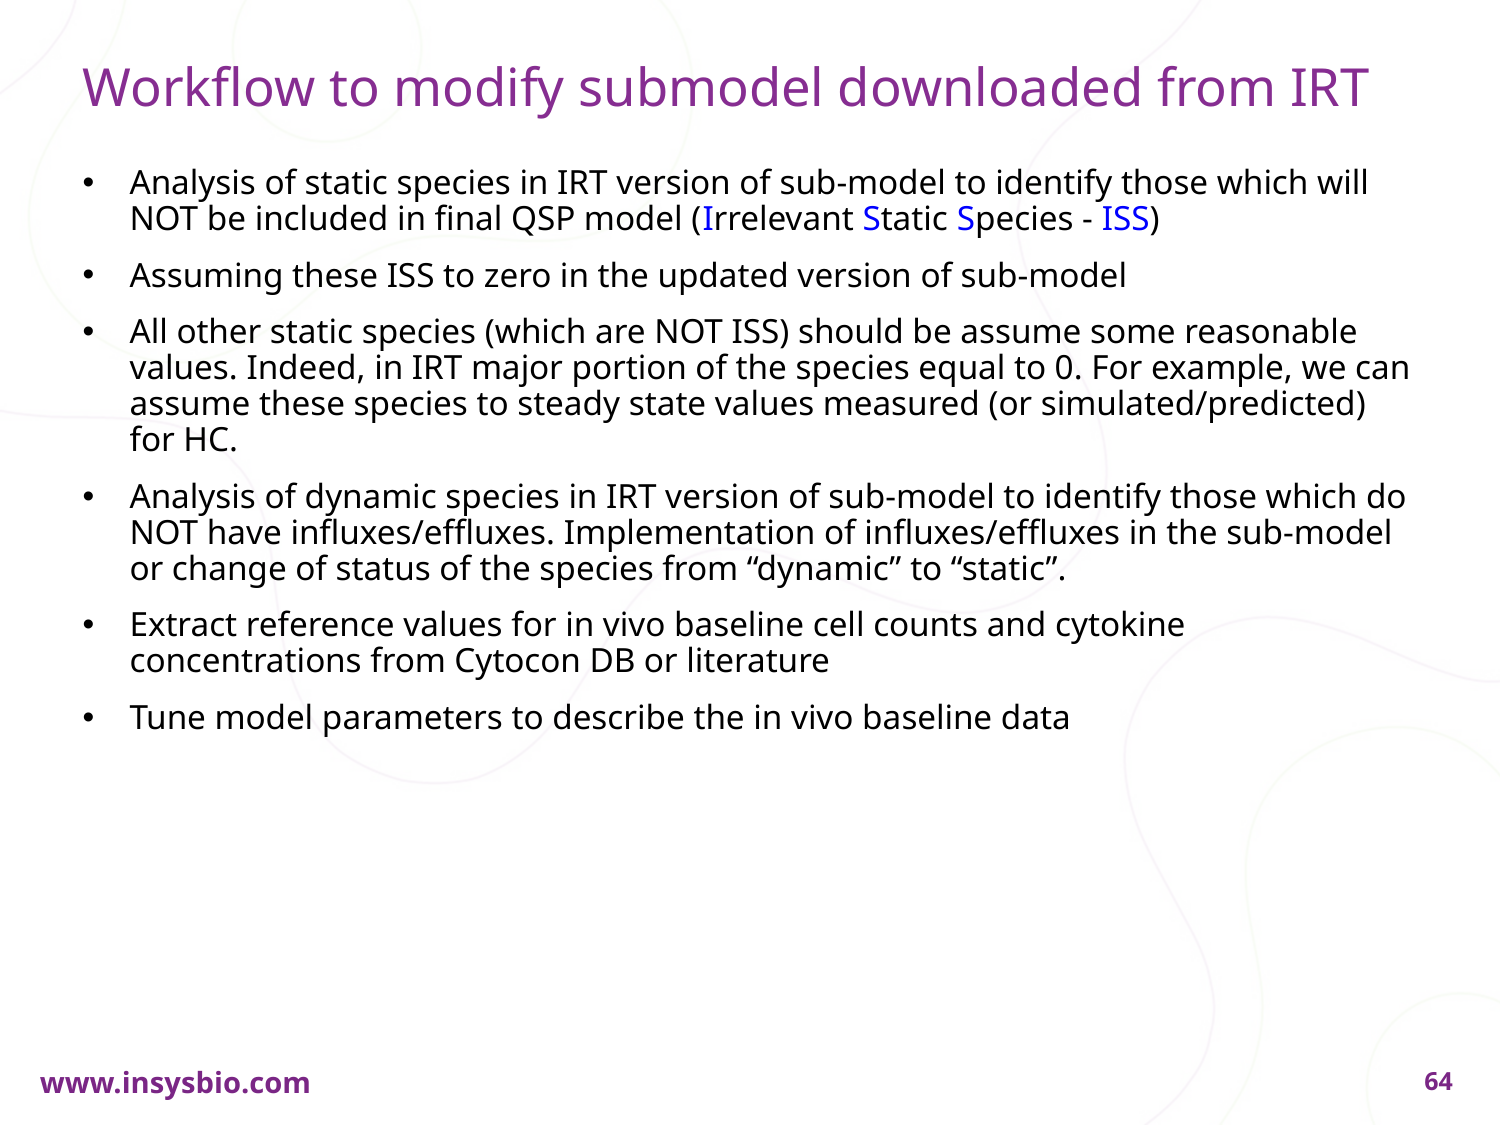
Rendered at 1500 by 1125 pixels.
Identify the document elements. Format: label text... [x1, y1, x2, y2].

slide_number 64 [1130, 1052, 1468, 1113]
title Workflow to modify submodel downloaded from IRT [67, 48, 1434, 132]
list Analysis of static species in IRT version of sub-model to identify those which will NOT be included in final QSP model (Irrelevant Static Species - ISS) Assuming these ISS to zero in the updated version of sub-model All other static species (which are NOT ISS) should be assume some reasonable values. Indeed, in IRT major portion of the species equal to 0. For example, we can assume these species to steady state values measured (or simulated/predicted) for HC. Analysis of dynamic species in IRT version of sub-model to identify those which do NOT have influxes/effluxes. Implementation of influxes/effluxes in the sub-model or change of status of the species from “dynamic” to “static”. Extract reference values for in vivo baseline cell counts and cytokine concentrations from Cytocon DB or literature Tune model parameters to describe the in vivo baseline data [67, 158, 1434, 1025]
